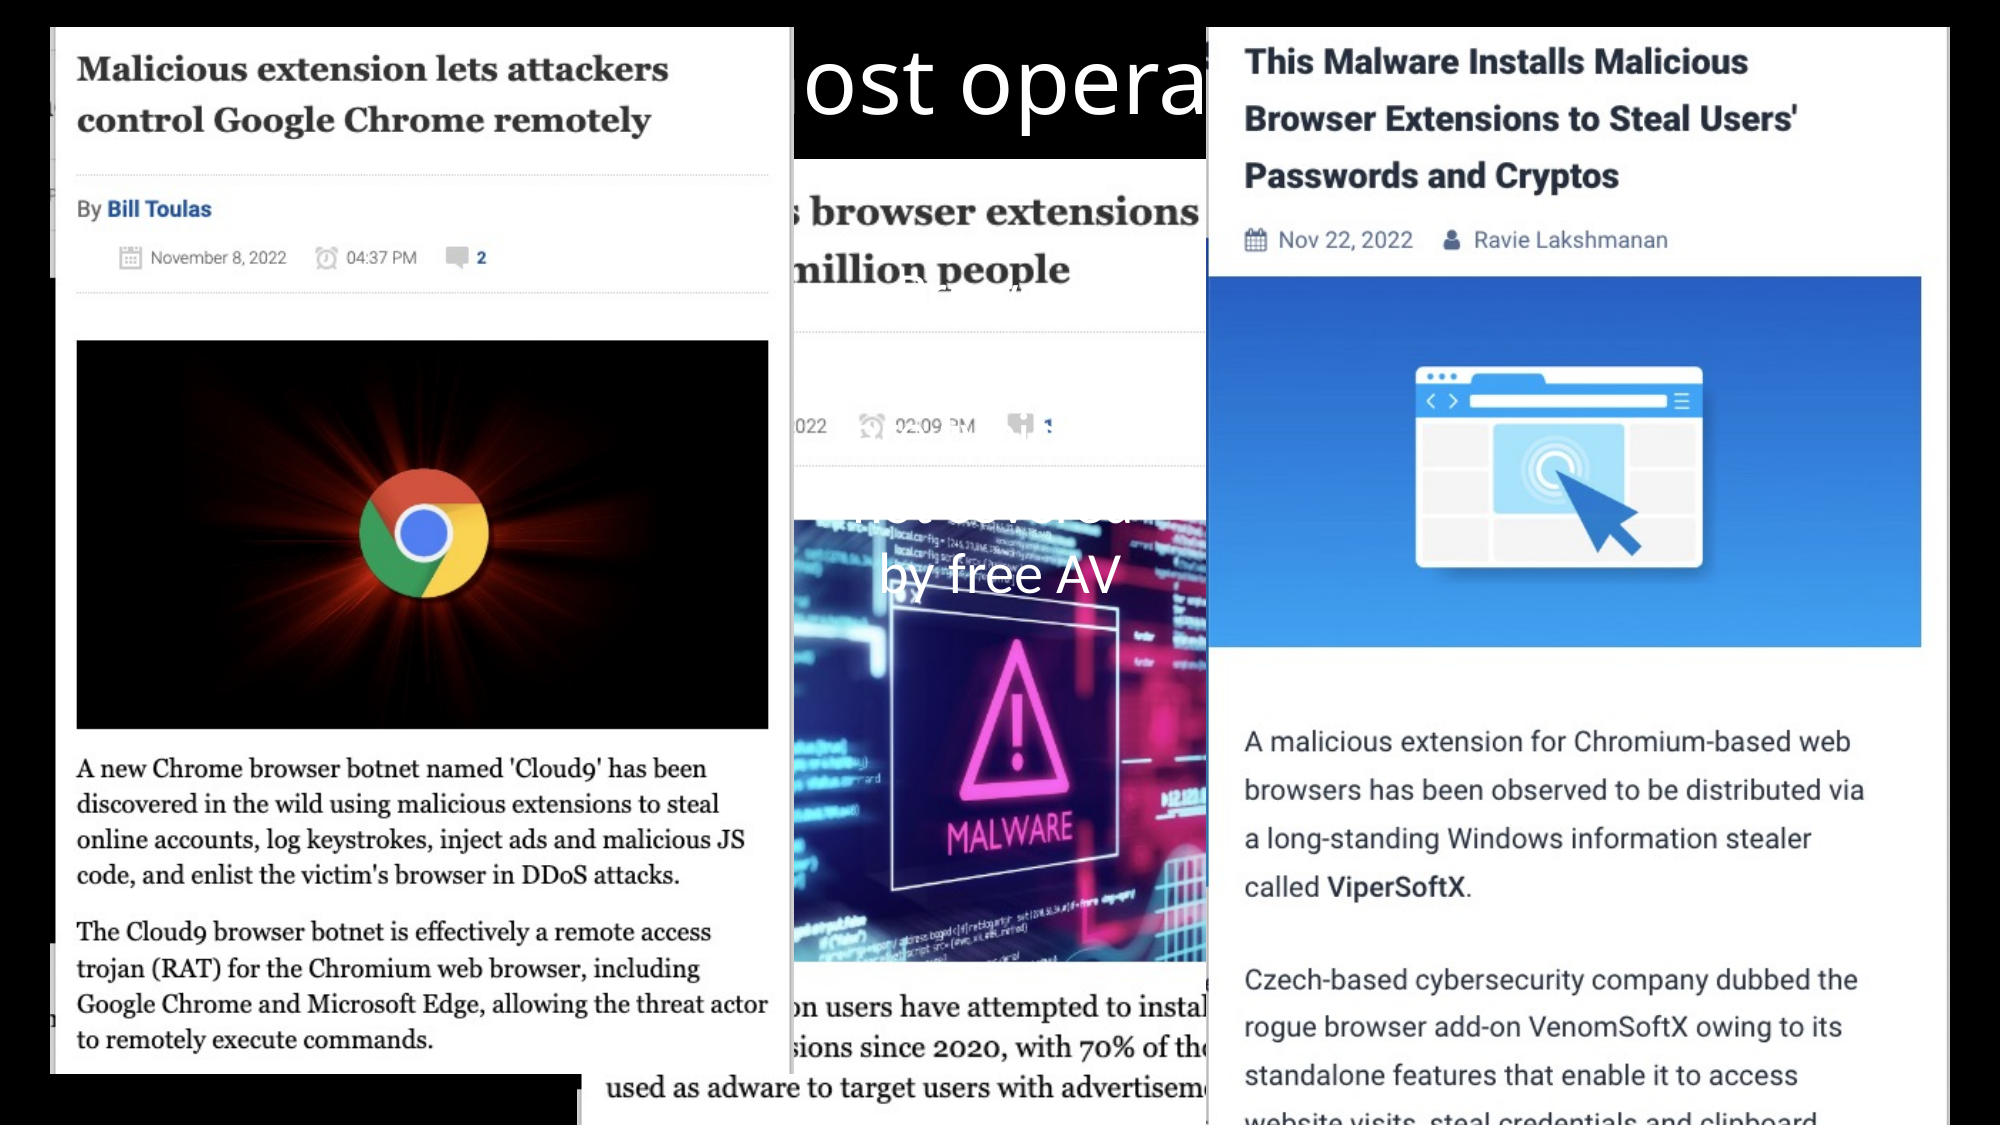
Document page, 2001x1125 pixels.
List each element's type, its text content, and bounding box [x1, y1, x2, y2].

picture [1206, 27, 1950, 1125]
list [577, 159, 1206, 1125]
title Not just the host operating system… [137, 10, 1863, 159]
picture [50, 27, 794, 1074]
